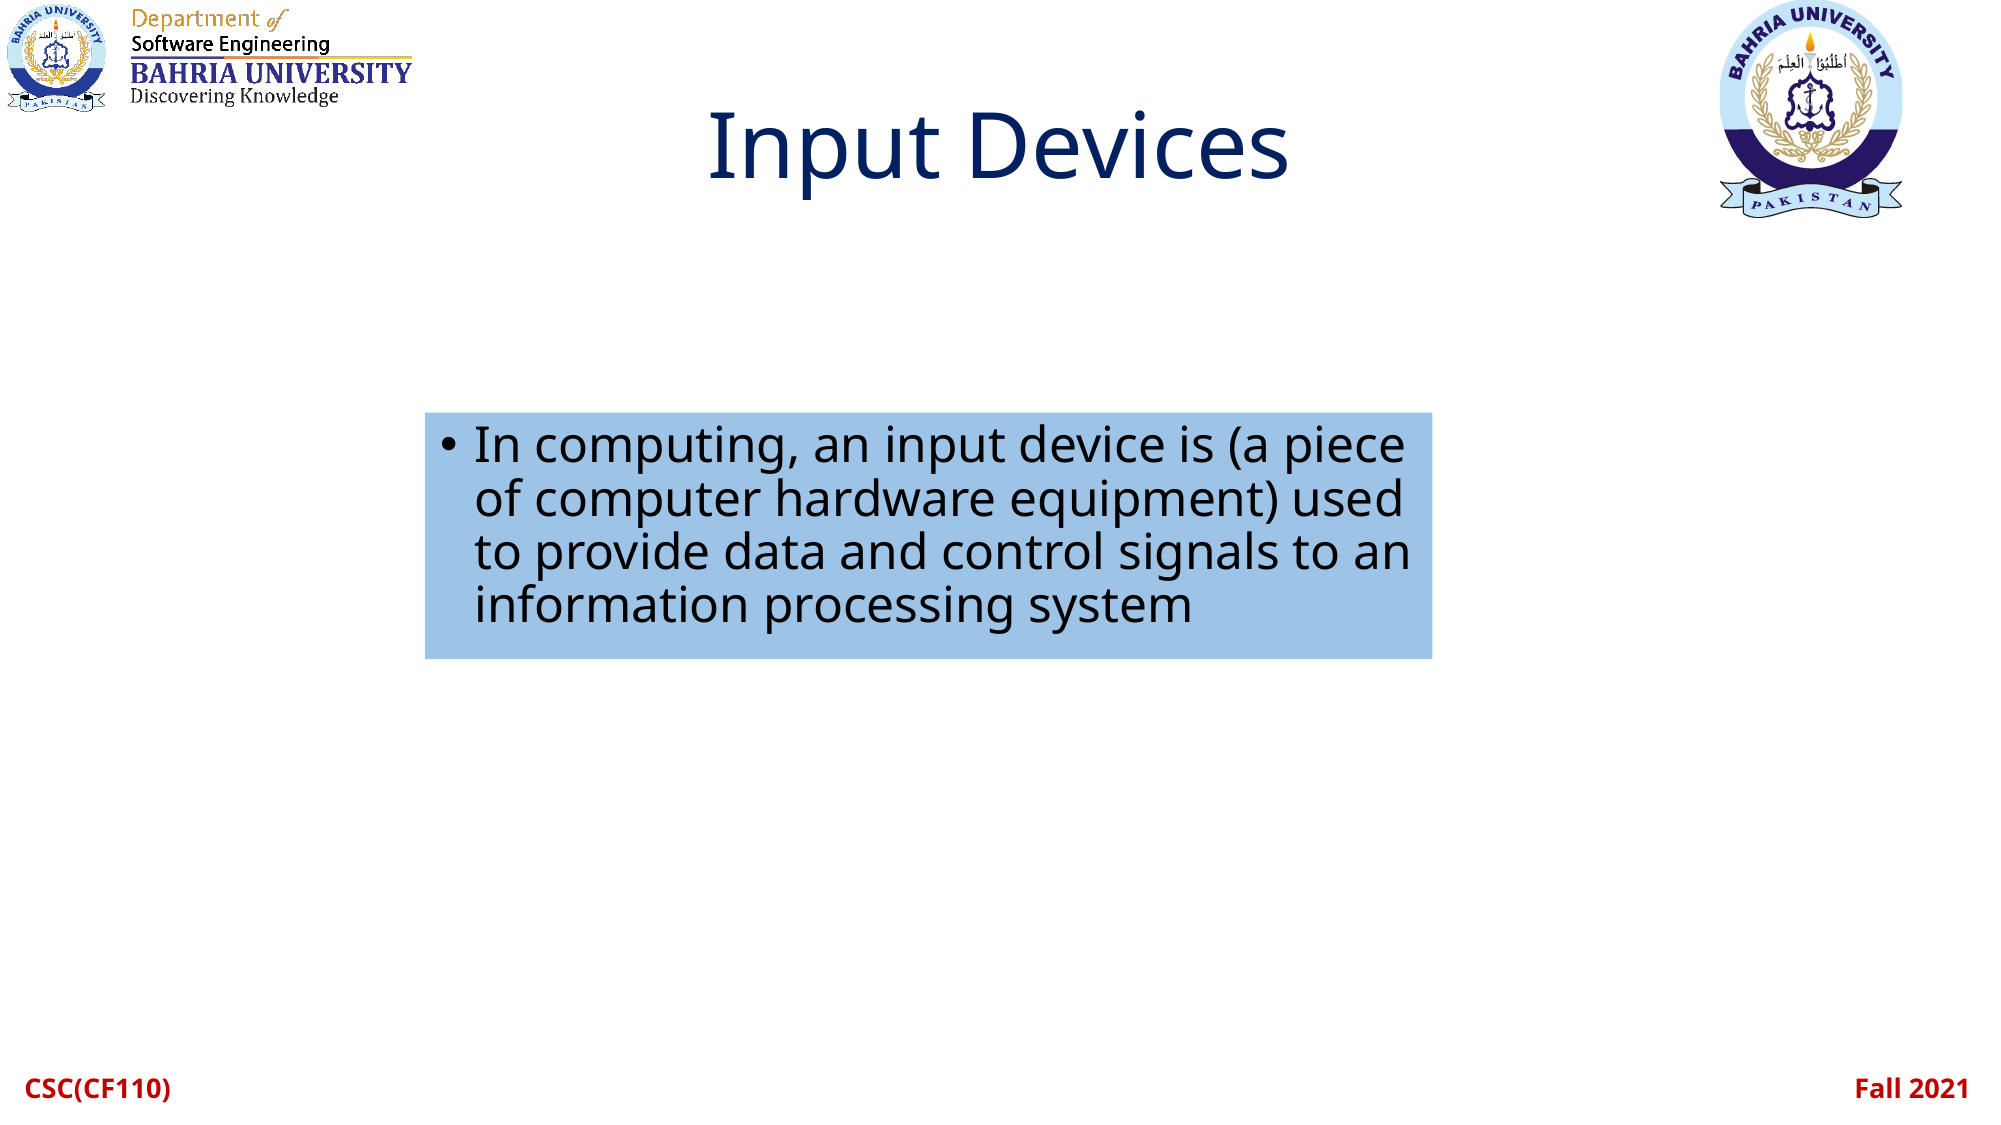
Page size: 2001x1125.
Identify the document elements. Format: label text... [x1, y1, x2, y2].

list In computing, an input device is (a piece of computer hardware equipment) used to provide data and control signals to an information processing system [425, 412, 1433, 660]
picture [1, 1, 416, 120]
title Input Devices [137, 59, 1863, 237]
picture [1719, 0, 1903, 218]
slide_number CSC(CF110) [9, 1057, 387, 1118]
